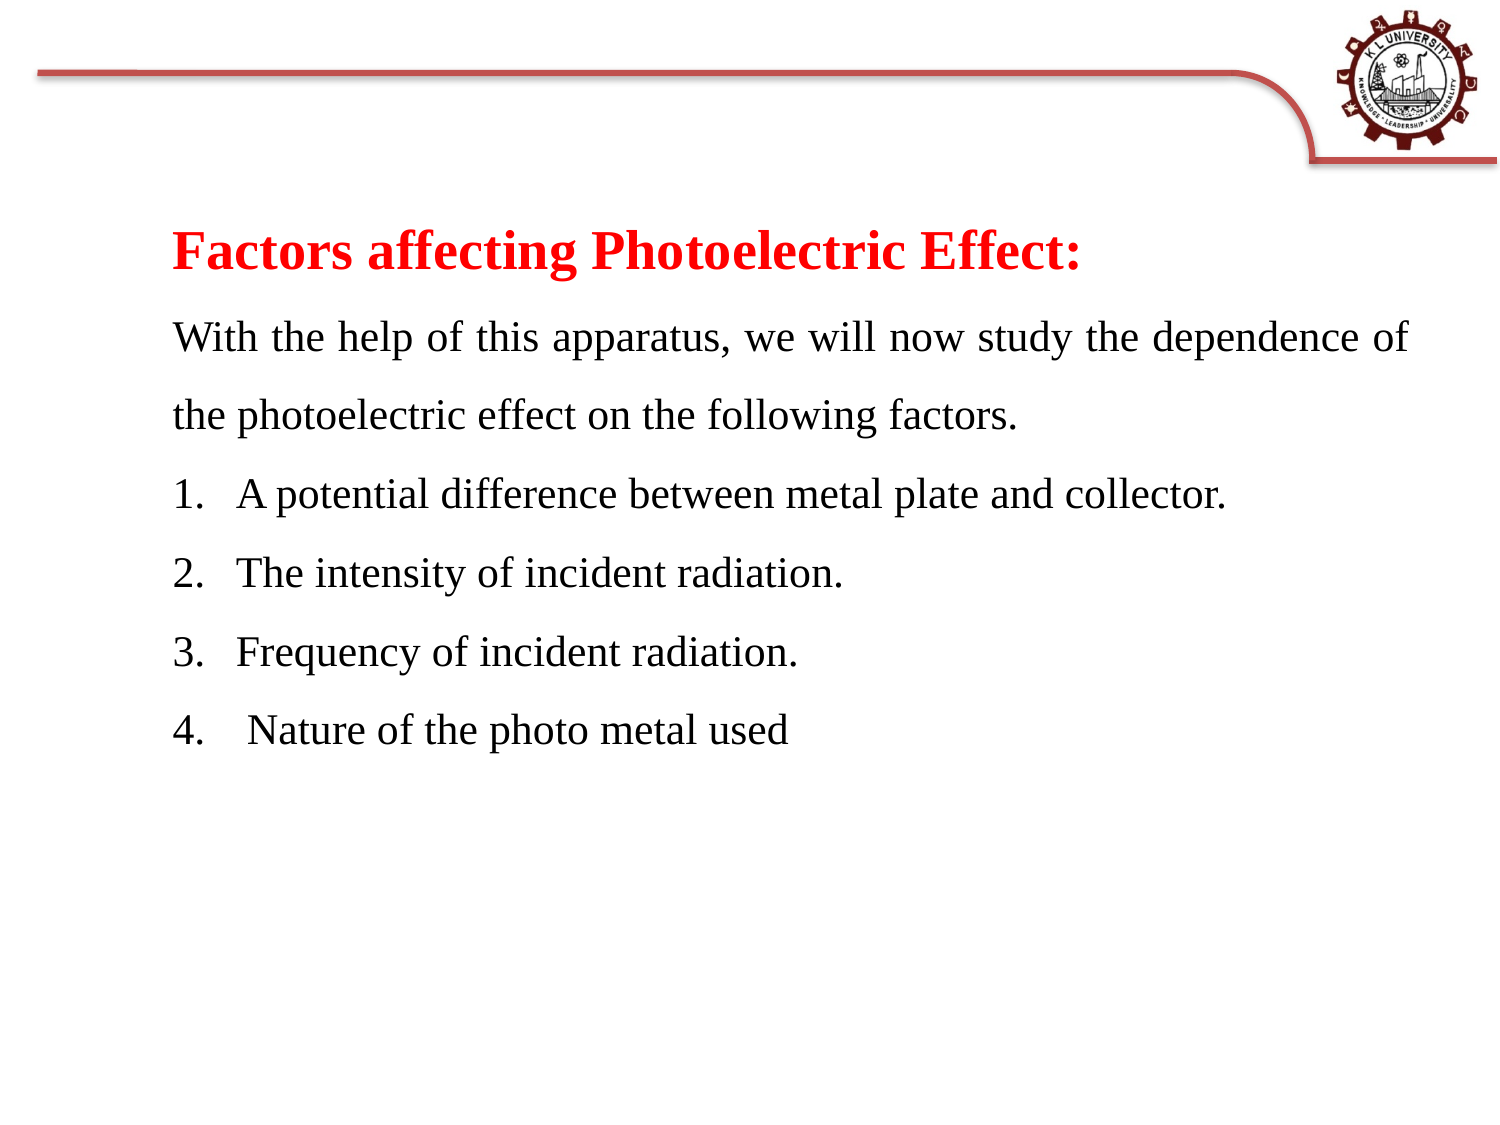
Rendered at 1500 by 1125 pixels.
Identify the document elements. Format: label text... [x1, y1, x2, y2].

text_box Factors affecting Photoelectric Effect: With the help of this apparatus, we will now study the dependence of the photoelectric effect on the following factors. A potential difference between metal plate and collector. The intensity of incident radiation. Frequency of incident radiation. Nature of the photo metal used [157, 206, 1426, 814]
picture [1333, 5, 1481, 154]
